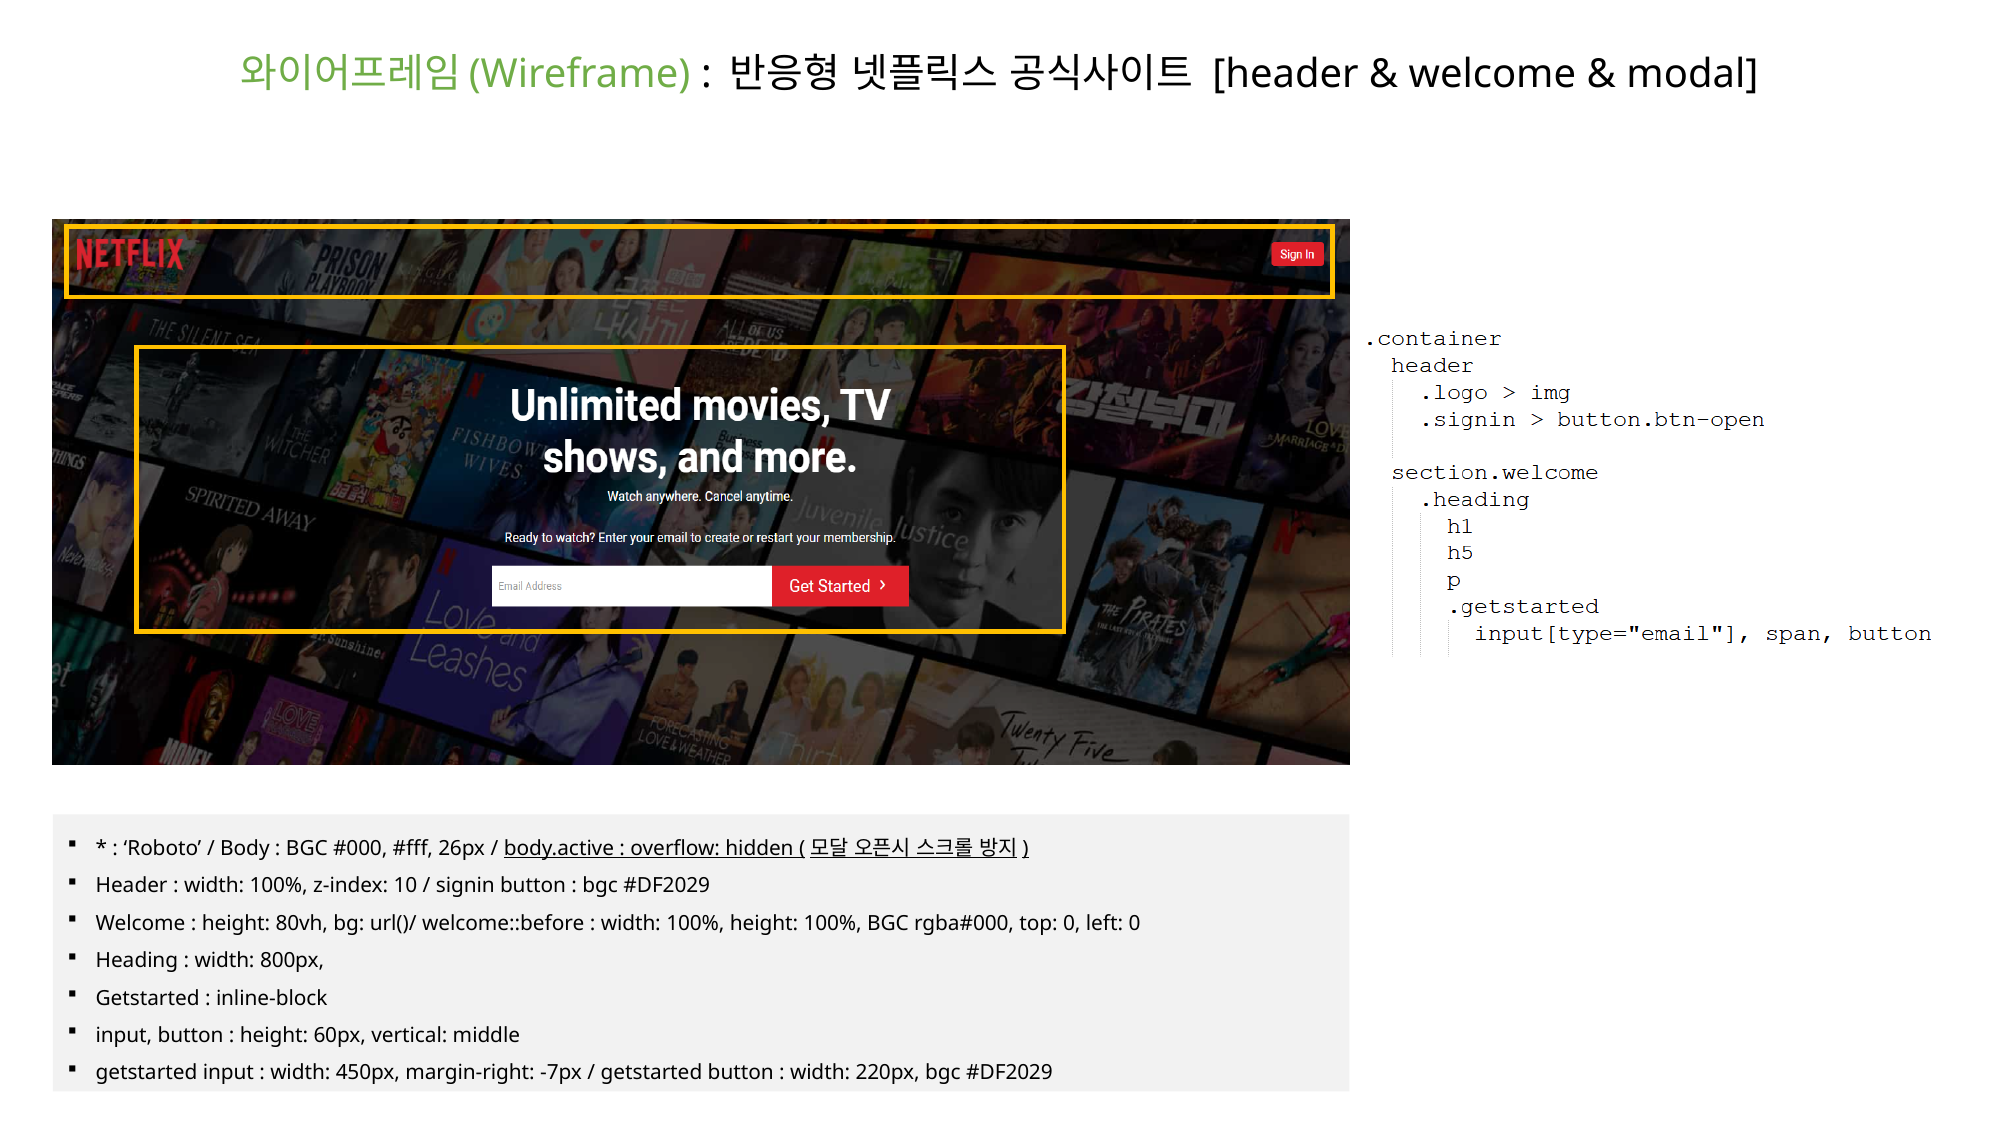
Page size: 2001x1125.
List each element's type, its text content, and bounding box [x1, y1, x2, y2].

picture [52, 219, 1350, 765]
picture [1365, 327, 1948, 657]
text_box * : ‘Roboto’ / Body : BGC #000, #fff, 26px / body.active : overflow: hidden (모달 오픈시 스크롤 방지) Header : width: 100%, z-index: 10 / signin button : bgc #DF2029 Welcome : height: 80vh, bg: url()/ welcome::before : width: 100%, height: 100%, BGC rgba#000, top: 0, left: 0 Heading : width: 800px, Getstarted : inline-block input, button : height: 60px, vertical: middle getstarted input : width: 450px, margin-right: -7px / getstarted button : width: 220px, bgc #DF2029 [52, 814, 1350, 1092]
title 와이어프레임(Wireframe) : 반응형 넷플릭스 공식사이트 [header & welcome & modal] [137, 32, 1863, 117]
